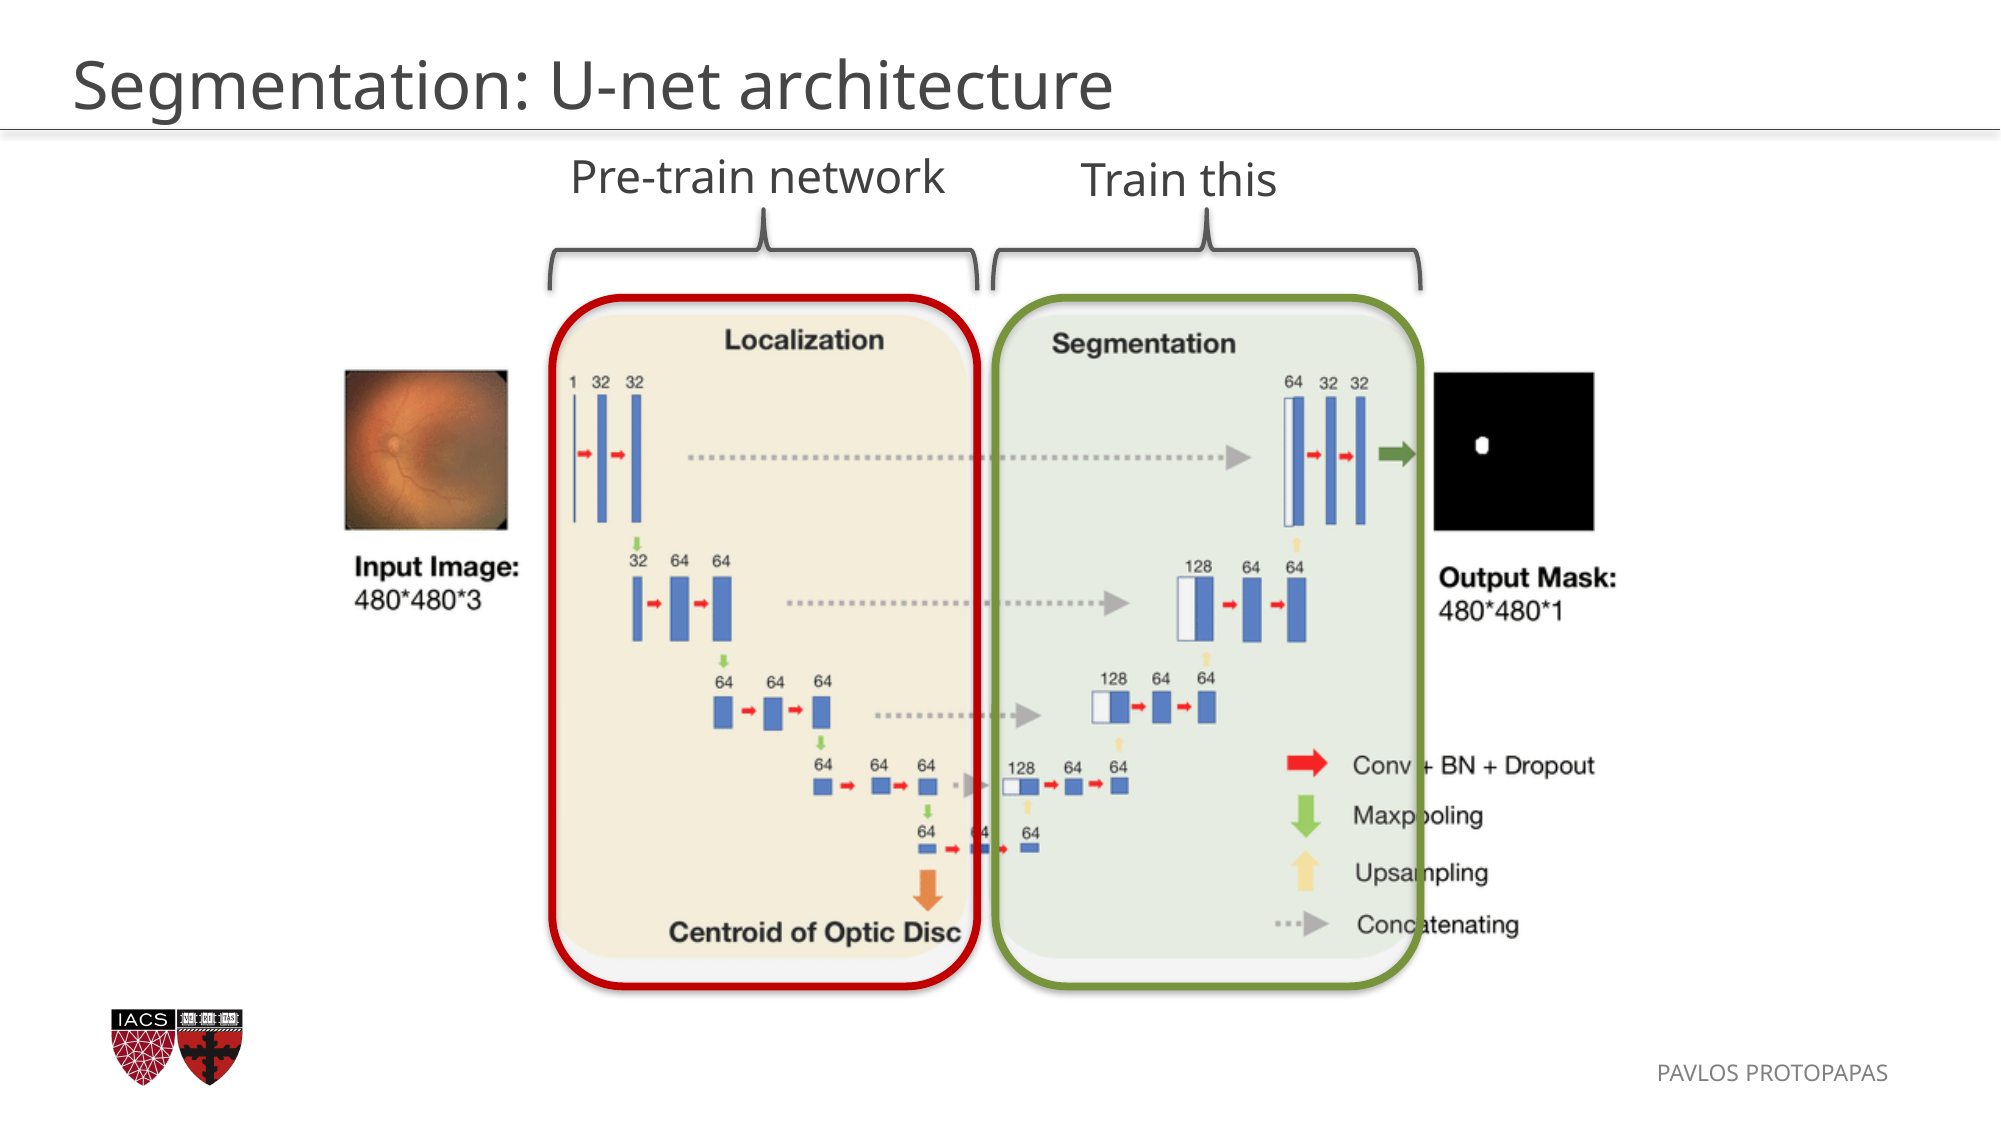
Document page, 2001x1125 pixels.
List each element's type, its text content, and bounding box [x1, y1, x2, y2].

picture [109, 1009, 243, 1086]
picture [1421, 217, 1642, 964]
title Segmentation: U-net architecture [57, 35, 1943, 162]
picture [313, 217, 549, 964]
picture [978, 217, 992, 964]
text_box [549, 140, 978, 987]
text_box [992, 142, 1421, 987]
